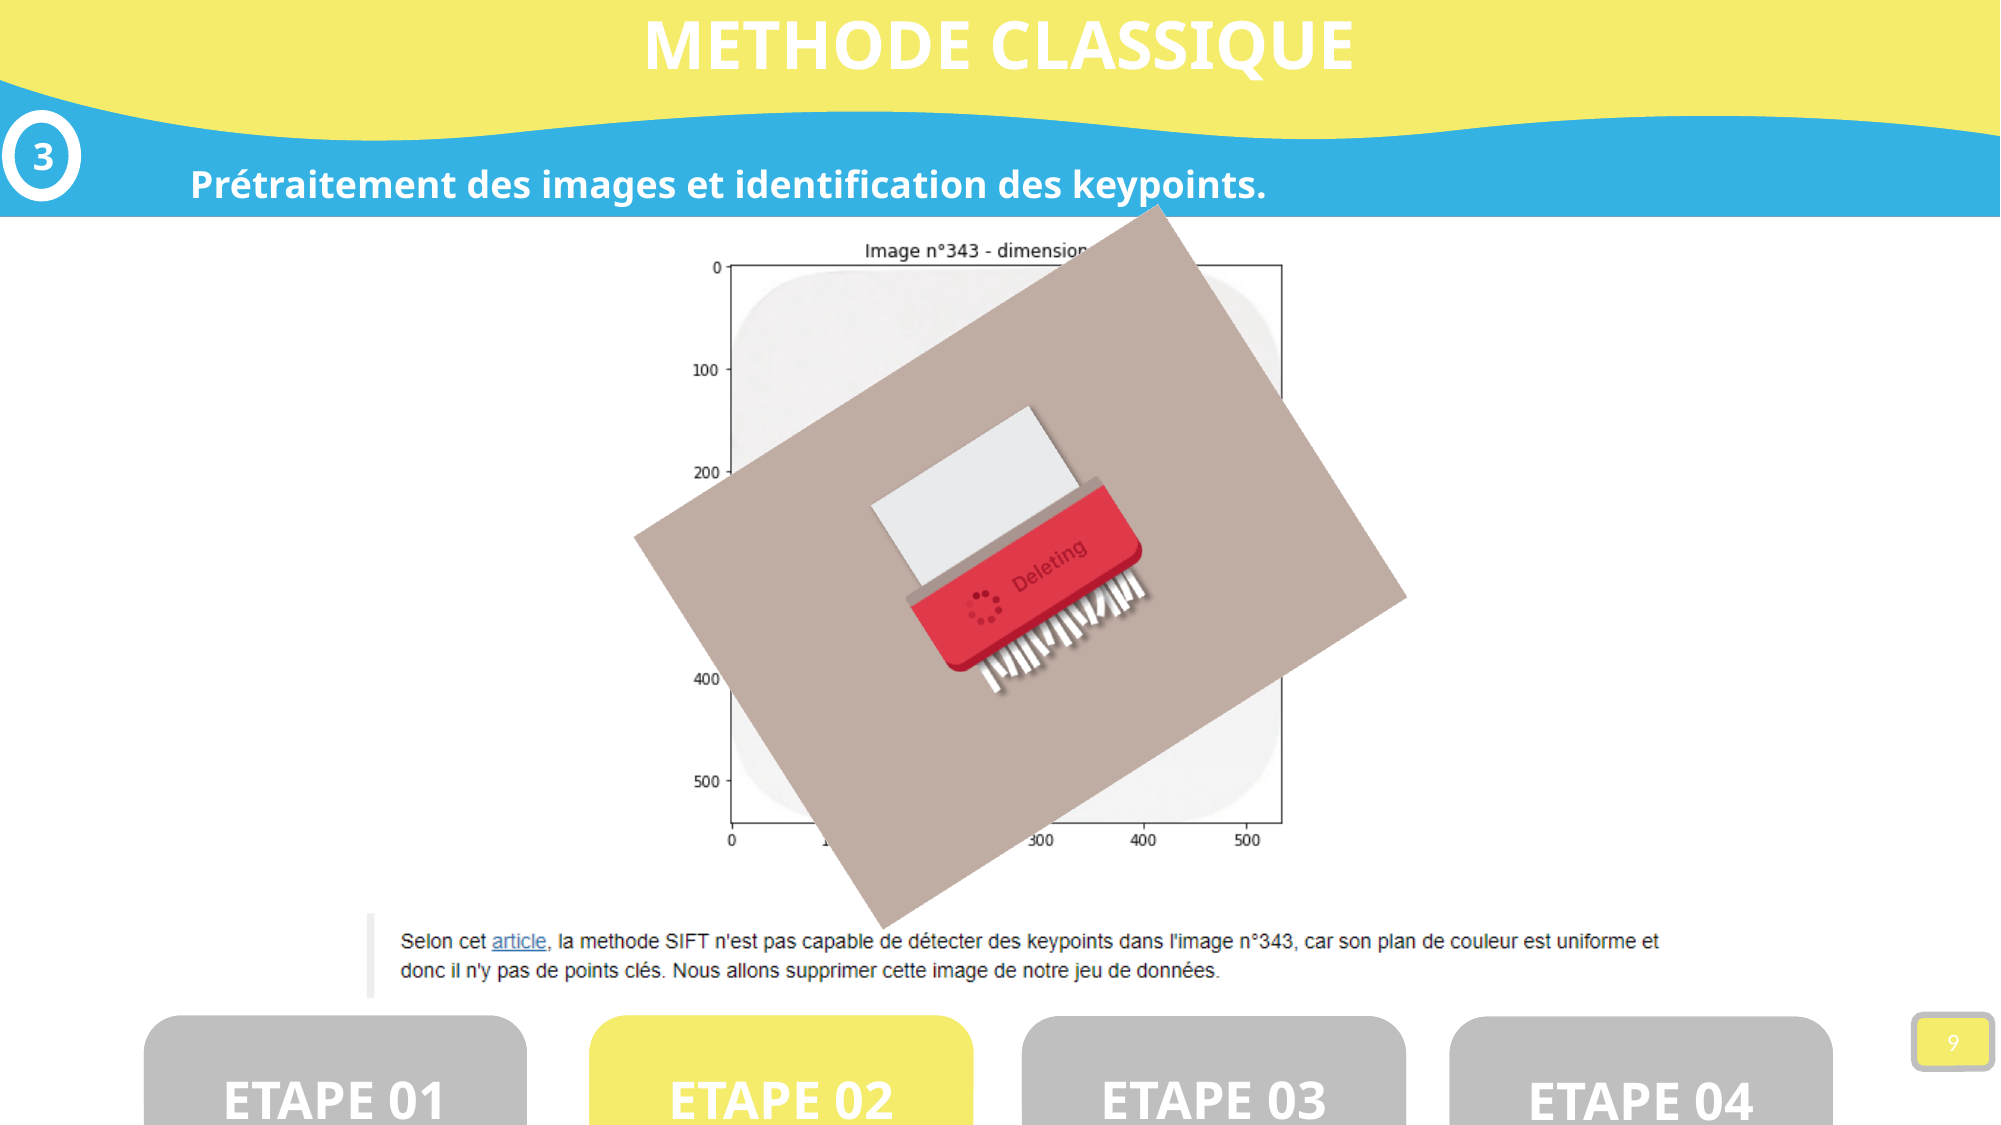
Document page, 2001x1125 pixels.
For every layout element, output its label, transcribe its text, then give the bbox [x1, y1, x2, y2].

text_box 9 [1913, 1013, 1994, 1070]
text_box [1449, 1016, 1833, 1125]
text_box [589, 1015, 974, 1125]
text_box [0, 168, 2000, 223]
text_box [1021, 1016, 1407, 1125]
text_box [143, 1015, 527, 1125]
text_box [0, 0, 2000, 168]
picture [310, 223, 1690, 1013]
